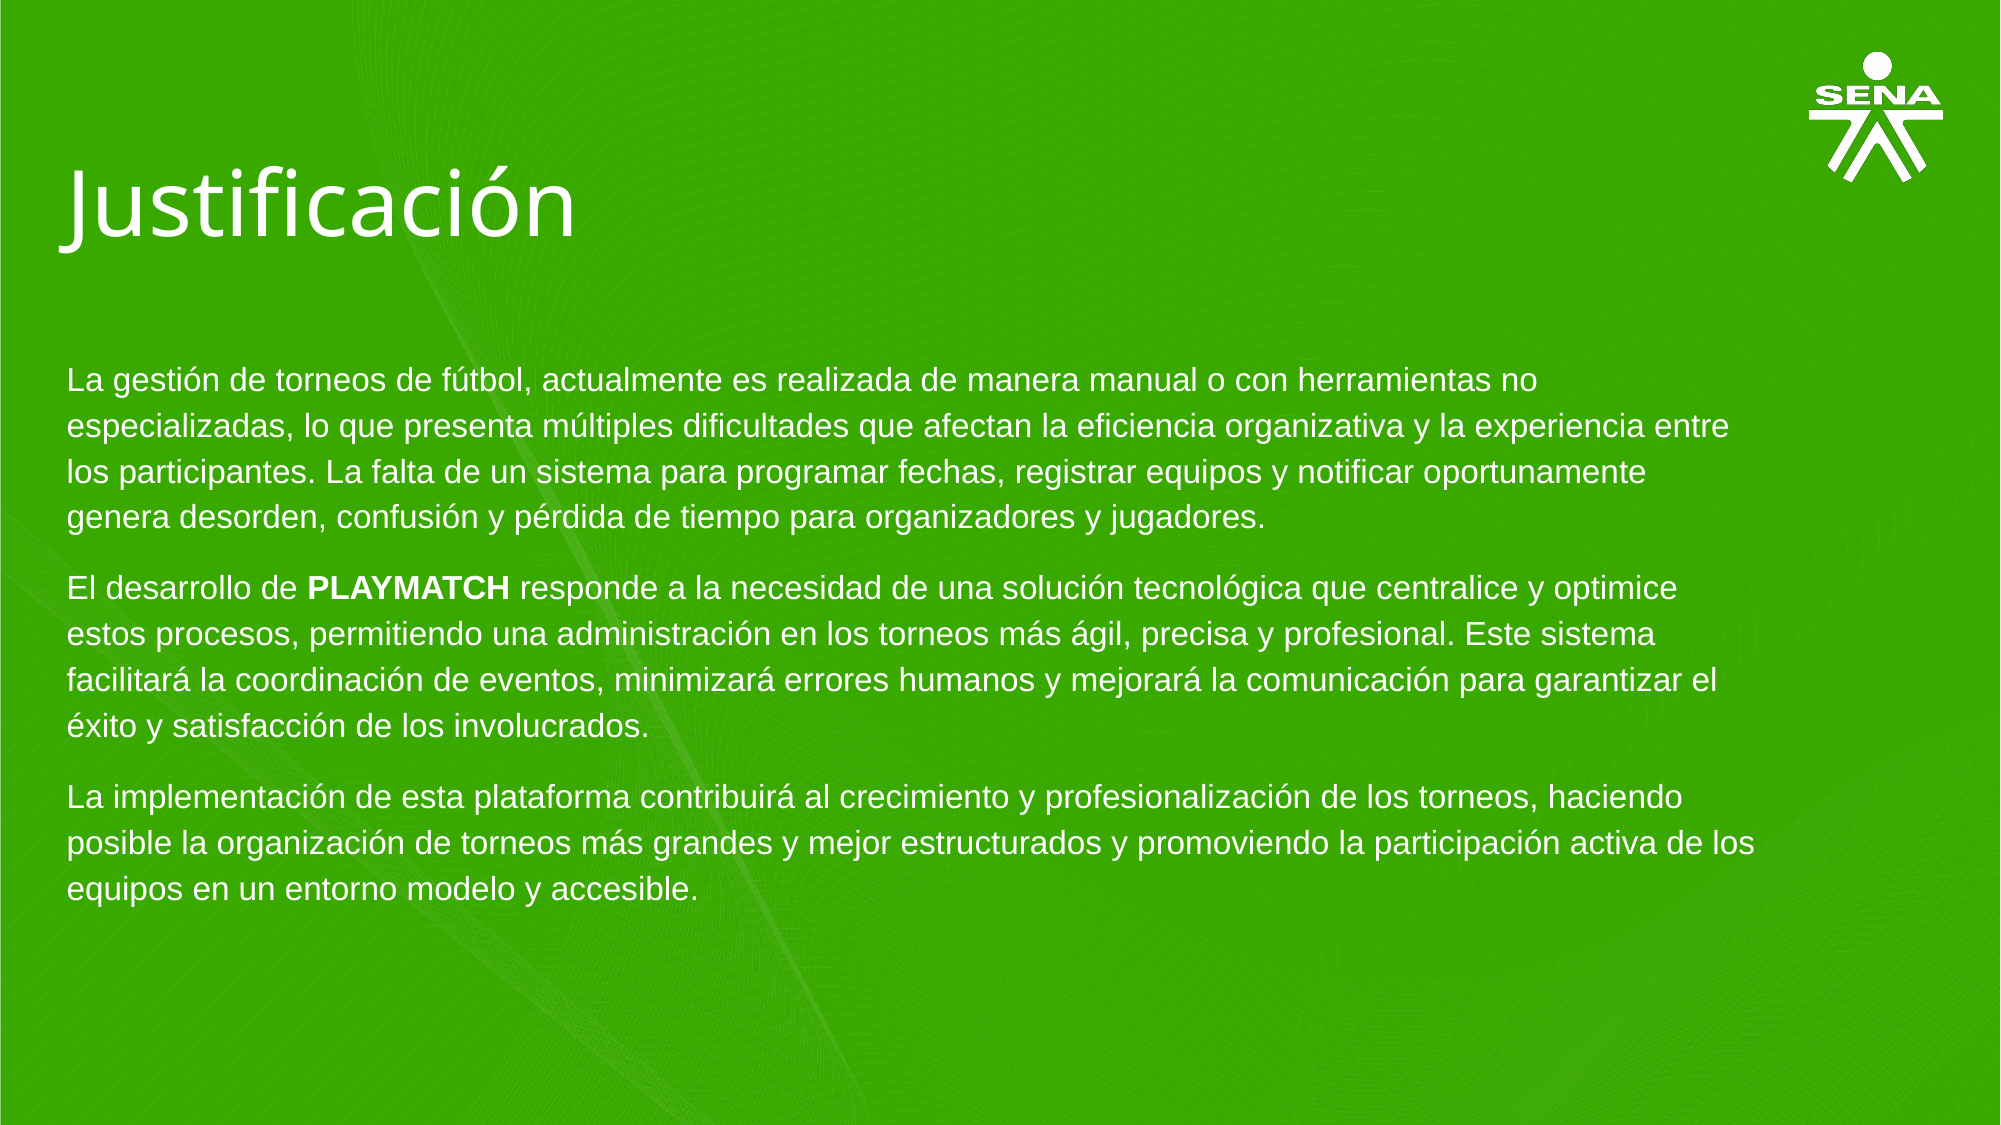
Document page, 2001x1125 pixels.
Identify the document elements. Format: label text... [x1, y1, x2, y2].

text_box Justificación La gestión de torneos de fútbol, actualmente es realizada de manera manual o con herramientas no especializadas, lo que presenta múltiples dificultades que afectan la eficiencia organizativa y la experiencia entre los participantes. La falta de un sistema para programar fechas, registrar equipos y notificar oportunamente genera desorden, confusión y pérdida de tiempo para organizadores y jugadores. El desarrollo de PLAYMATCH responde a la necesidad de una solución tecnológica que centralice y optimice estos procesos, permitiendo una administración en los torneos más ágil, precisa y profesional. Este sistema facilitará la coordinación de eventos, minimizará errores humanos y mejorará la comunicación para garantizar el éxito y satisfacción de los involucrados. La implementación de esta plataforma contribuirá al crecimiento y profesionalización de los torneos, haciendo posible la organización de torneos más grandes y mejor estructurados y promoviendo la participación activa de los equipos en un entorno modelo y accesible. [51, 149, 1777, 272]
picture [0, 0, 2001, 1125]
